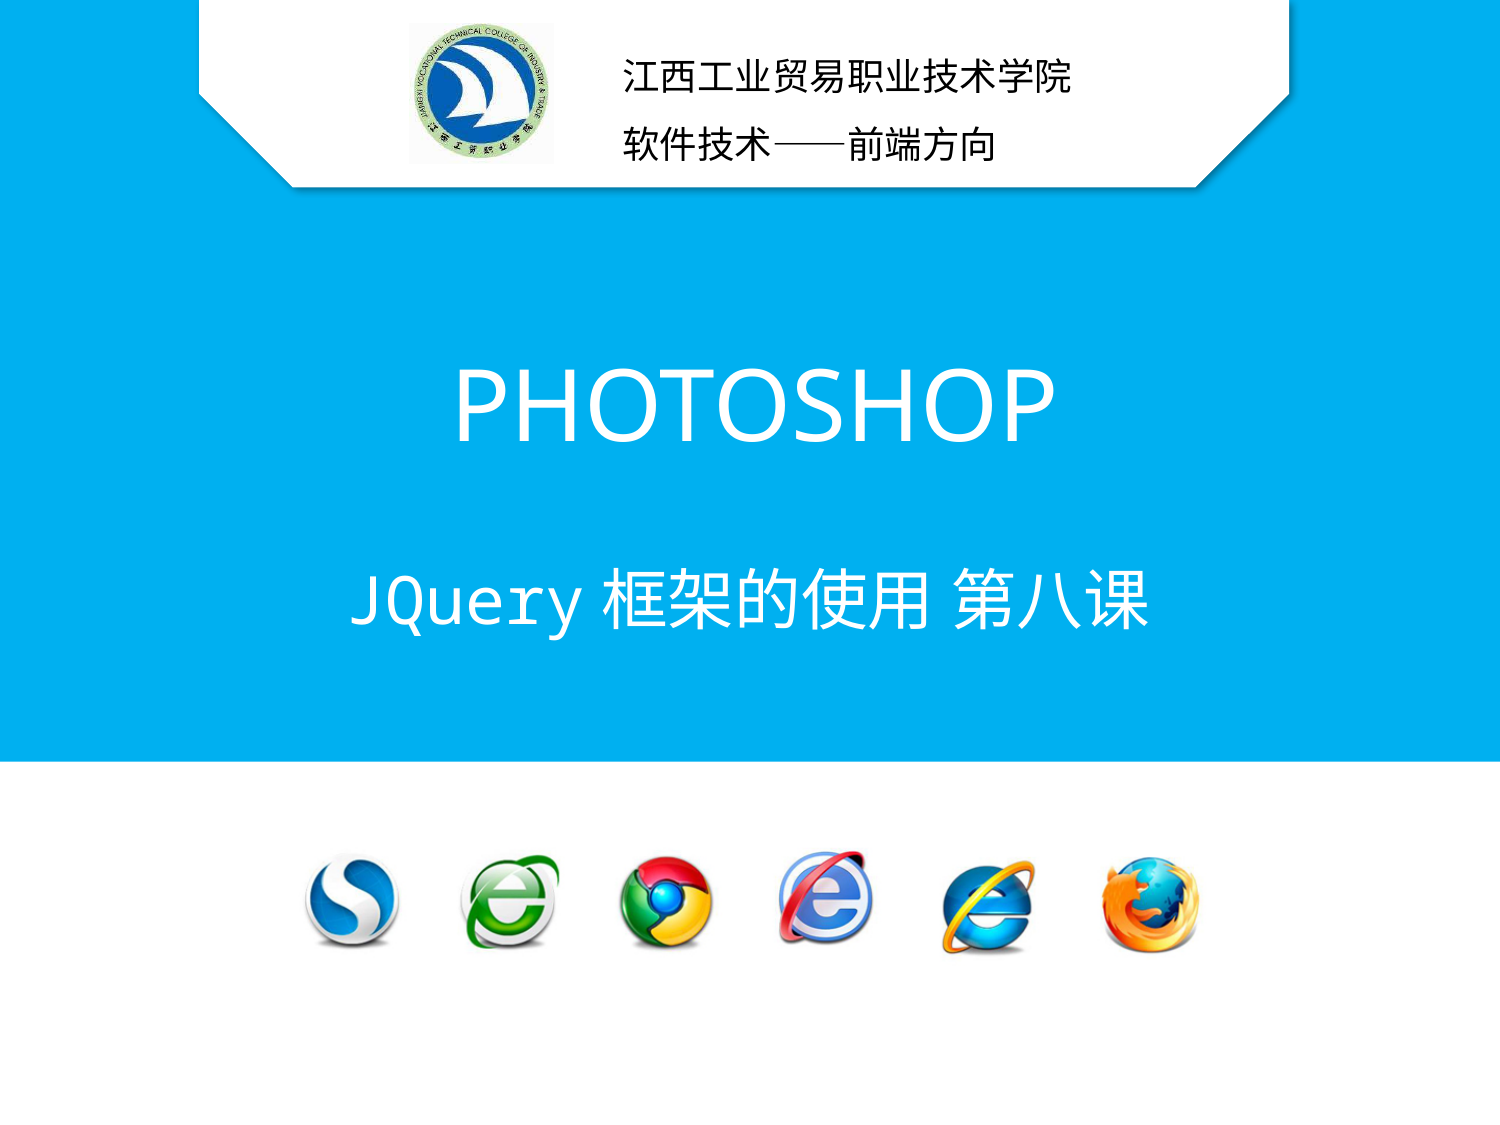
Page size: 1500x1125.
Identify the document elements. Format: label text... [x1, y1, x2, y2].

subtitle JQuery框架的使用 第八课 [222, 550, 1273, 762]
picture [280, 831, 1246, 970]
picture [409, 23, 554, 164]
title PHOTOSHOP [117, 281, 1393, 523]
